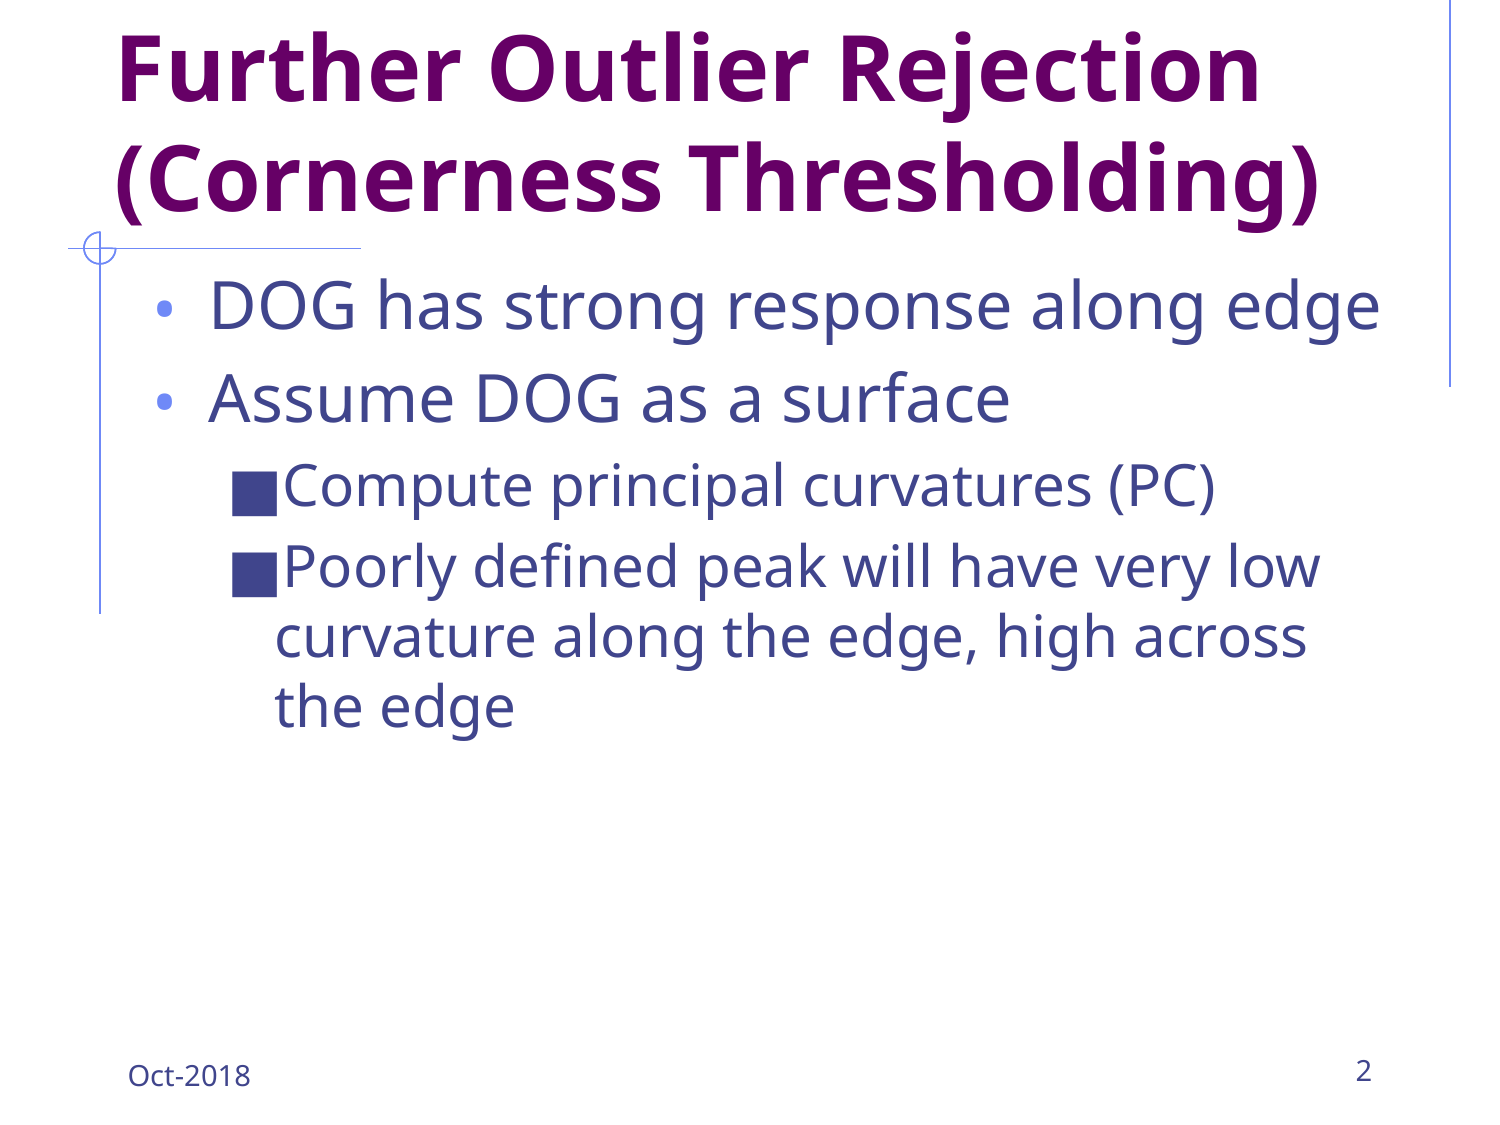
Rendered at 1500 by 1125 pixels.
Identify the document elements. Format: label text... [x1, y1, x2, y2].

slide_number 2 [1074, 1025, 1388, 1100]
slide_number Oct-2018 [112, 1025, 425, 1100]
title Further Outlier Rejection (Cornerness Thresholding) [99, 50, 1375, 238]
list DOG has strong response along edge Assume DOG as a surface Compute principal curvatures (PC) Poorly defined peak will have very low curvature along the edge, high across the edge [137, 255, 1413, 931]
